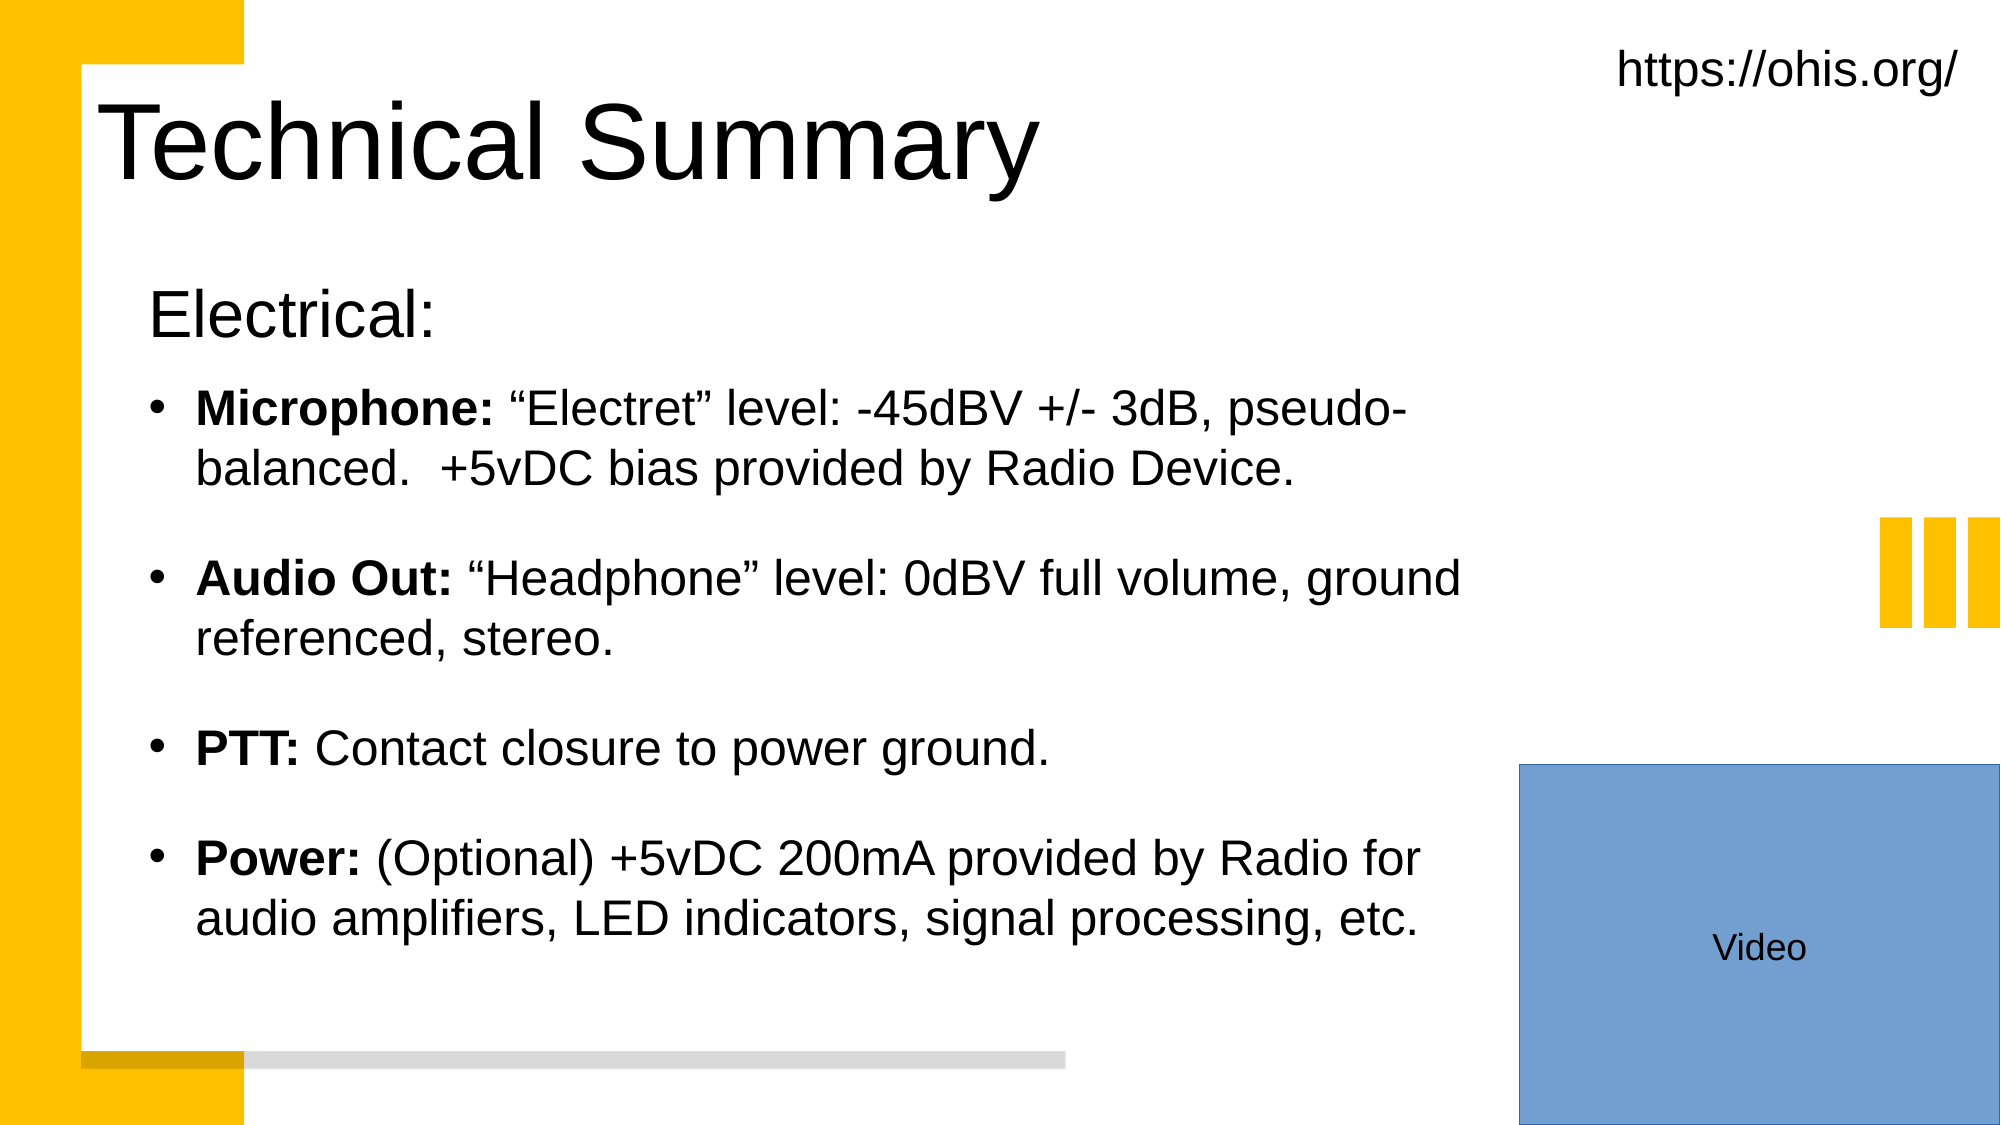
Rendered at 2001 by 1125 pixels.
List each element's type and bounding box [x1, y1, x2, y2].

text_box [0, 0, 2000, 1125]
